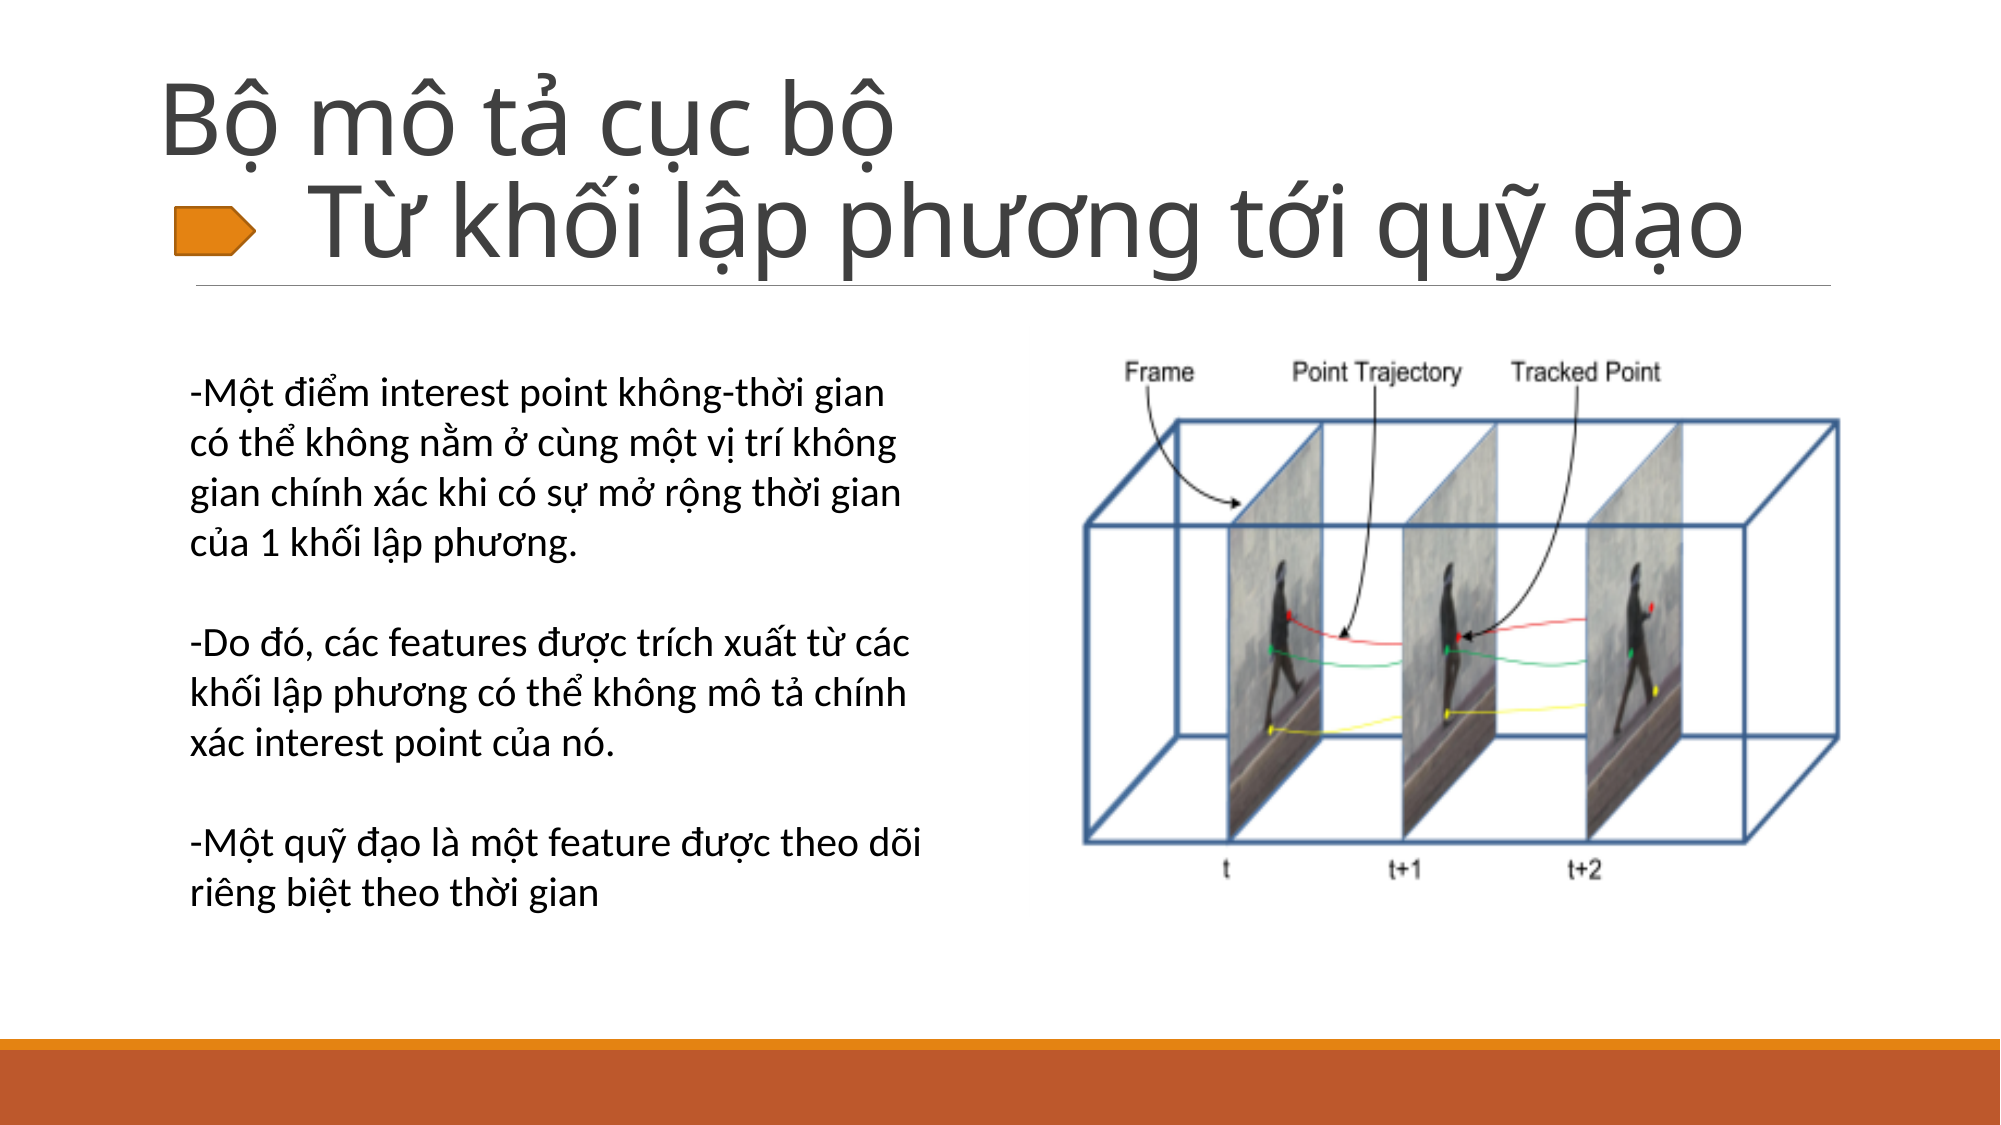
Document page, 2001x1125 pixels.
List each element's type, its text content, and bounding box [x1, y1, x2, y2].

text_box [174, 206, 256, 257]
title Bộ mô tả cục bộ Từ khối lập phương tới quỹ đạo [142, 47, 1915, 285]
picture [1028, 325, 1894, 918]
text_box -Một điểm interest point không-thời gian có thể không nằm ở cùng một vị trí không gian chính xác khi có sự mở rộng thời gian của 1 khối lập phương. -Do đó, các features được trích xuất từ các khối lập phương có thể không mô tả chính xác interest point của nó. -Một quỹ đạo là một feature được theo dõi riêng biệt theo thời gian [175, 357, 939, 923]
